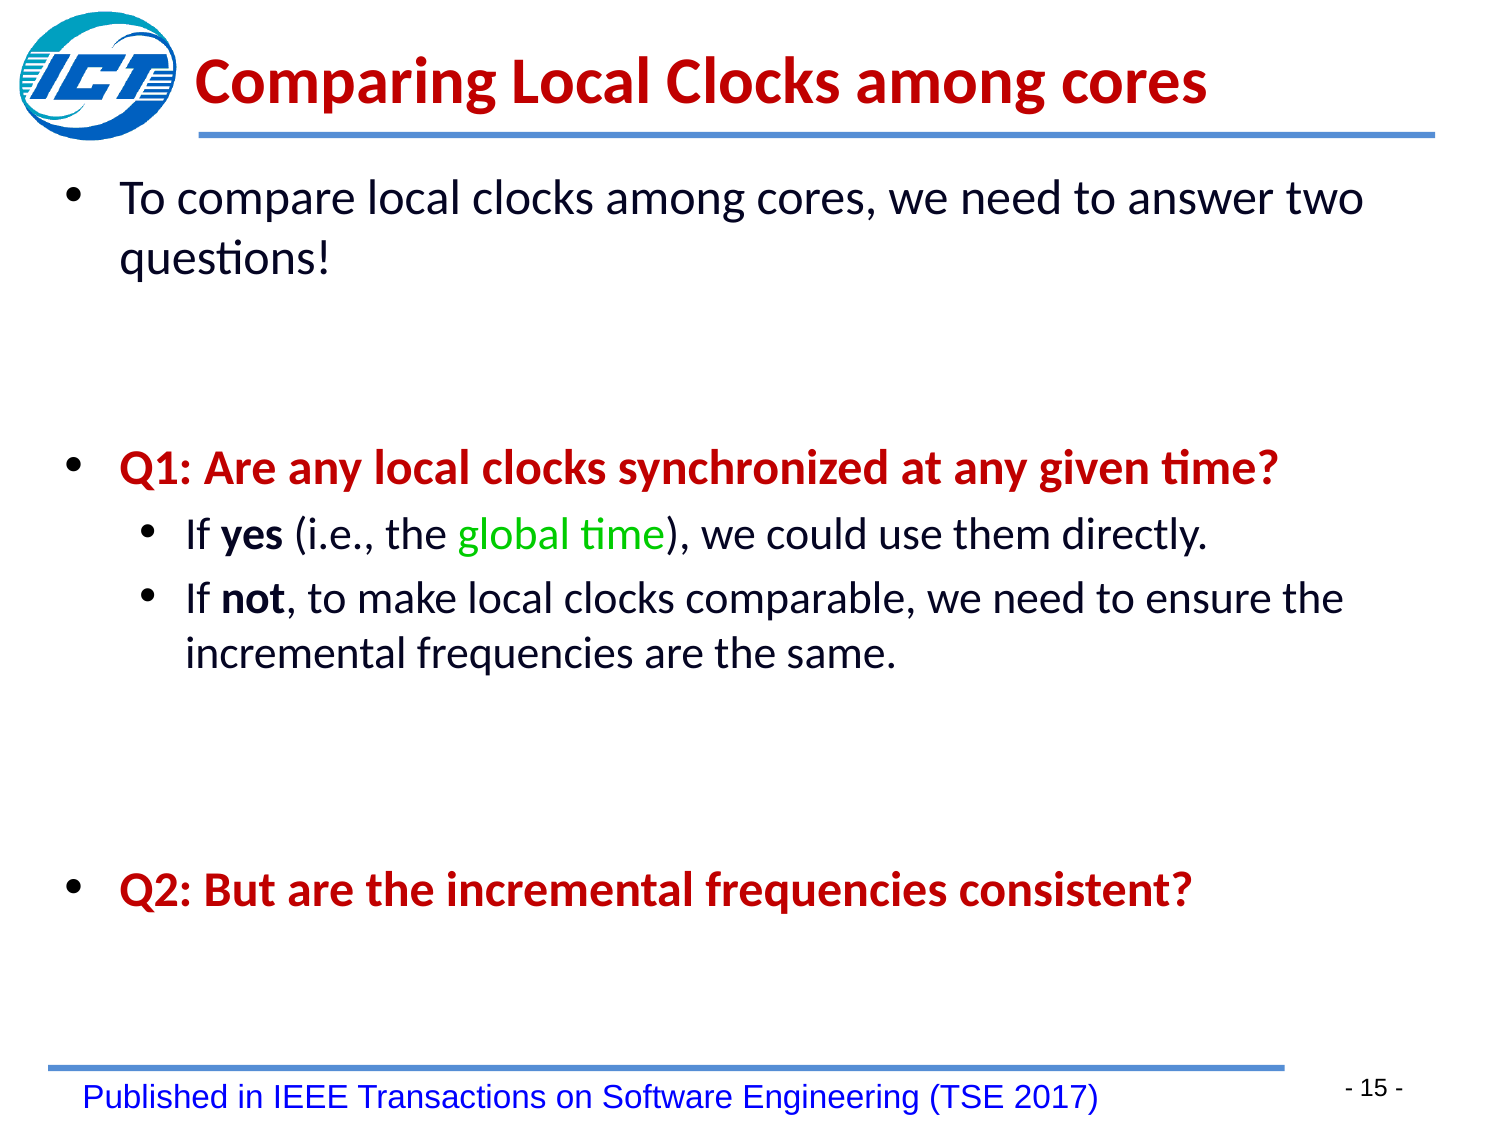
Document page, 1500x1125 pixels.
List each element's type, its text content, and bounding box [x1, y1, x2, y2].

title Comparing Local Clocks among cores [180, 20, 1500, 126]
picture [16, 5, 181, 146]
list To compare local clocks among cores, we need to answer two questions! Q1: Are any local clocks synchronized at any given time? If yes (i.e., the global time), we could use them directly. If not, to make local clocks comparable, we need to ensure the incremental frequencies are the same. Q2: But are the incremental frequencies consistent? [47, 156, 1453, 1069]
